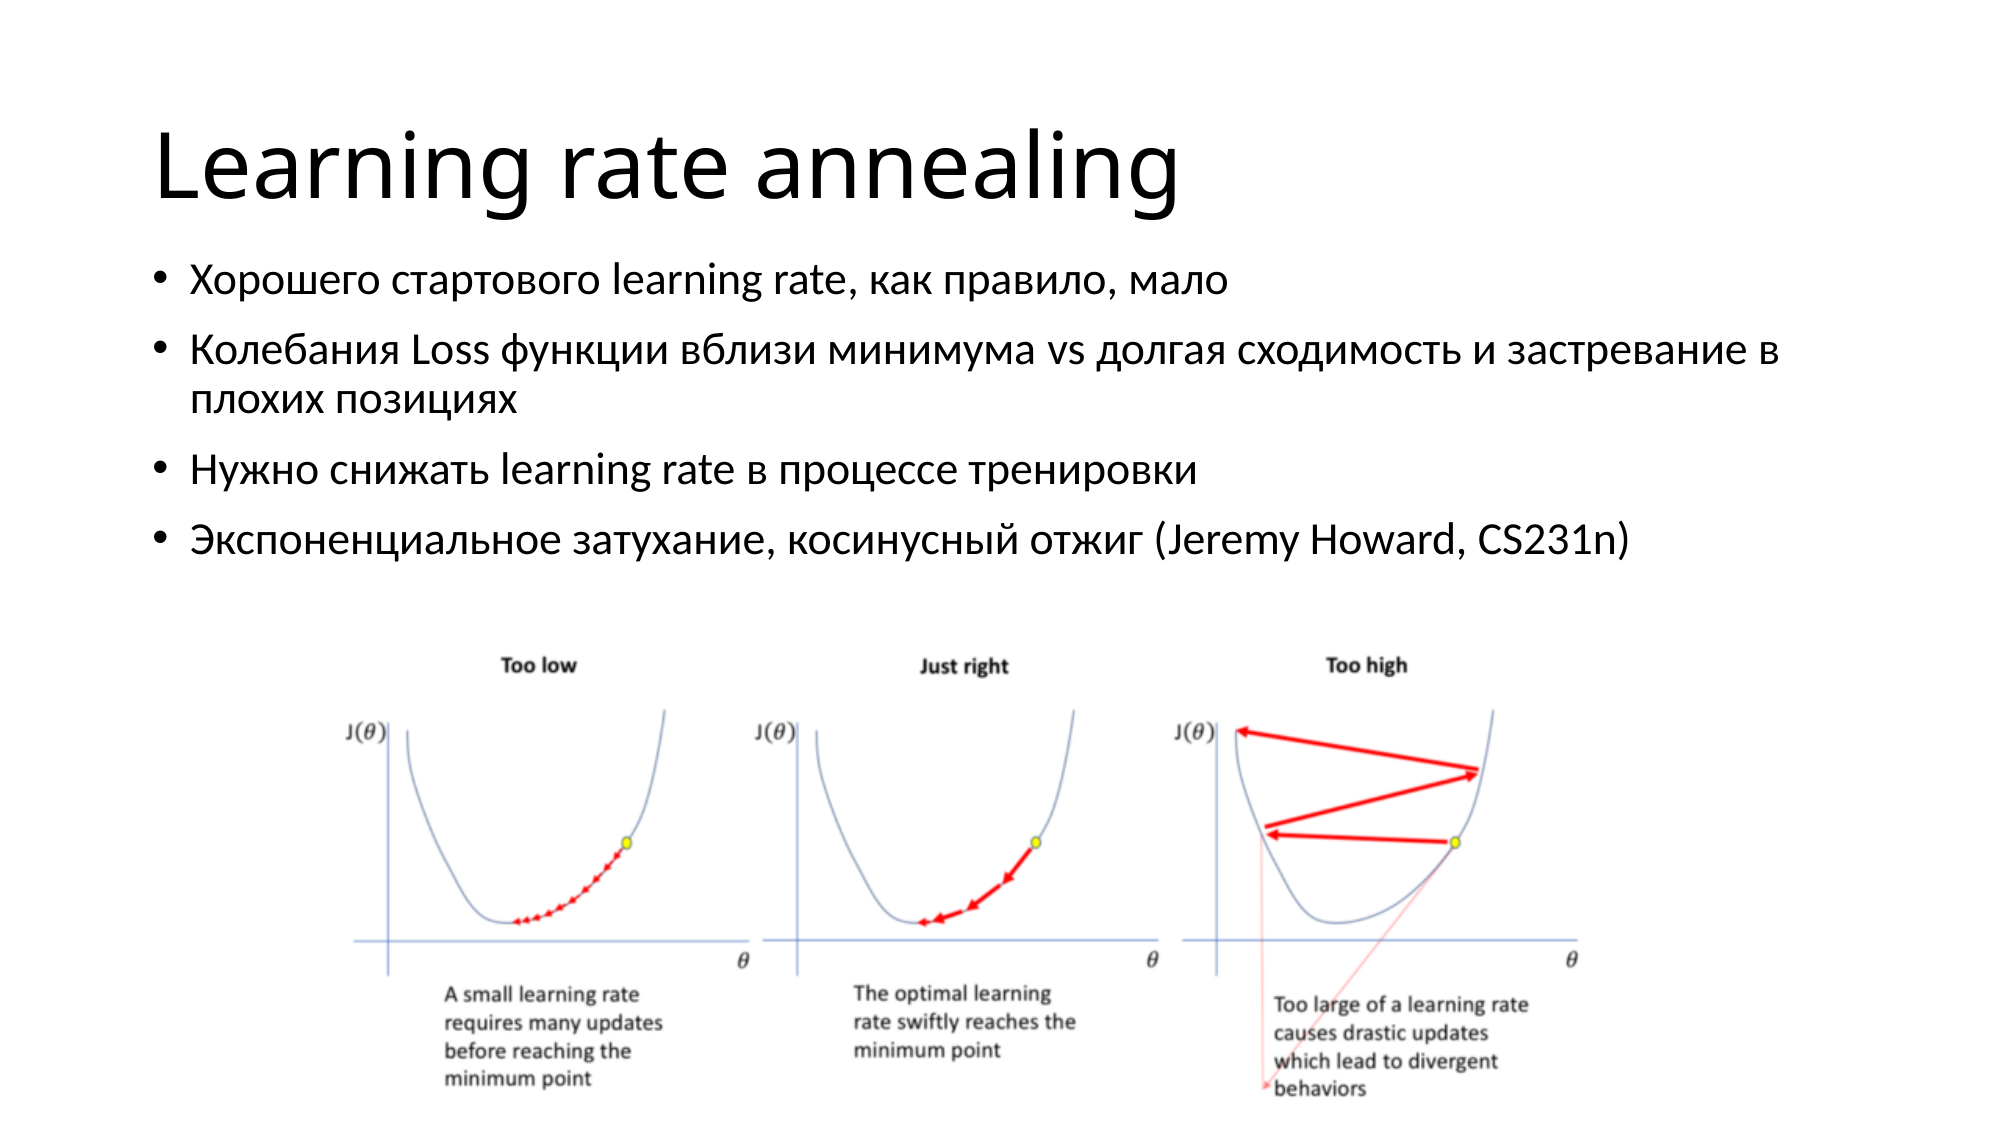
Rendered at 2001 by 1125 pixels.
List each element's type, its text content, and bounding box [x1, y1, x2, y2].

picture [341, 635, 1592, 1120]
list Хорошего стартового learning rate, как правило, мало Колебания Loss функции вблизи минимума vs долгая сходимость и застревание в плохих позициях Нужно снижать learning rate в процессе тренировки Экспоненциальное затухание, косинусный отжиг (Jeremy Howard, CS231n) [137, 247, 1863, 961]
title Learning rate annealing [137, 59, 1863, 247]
